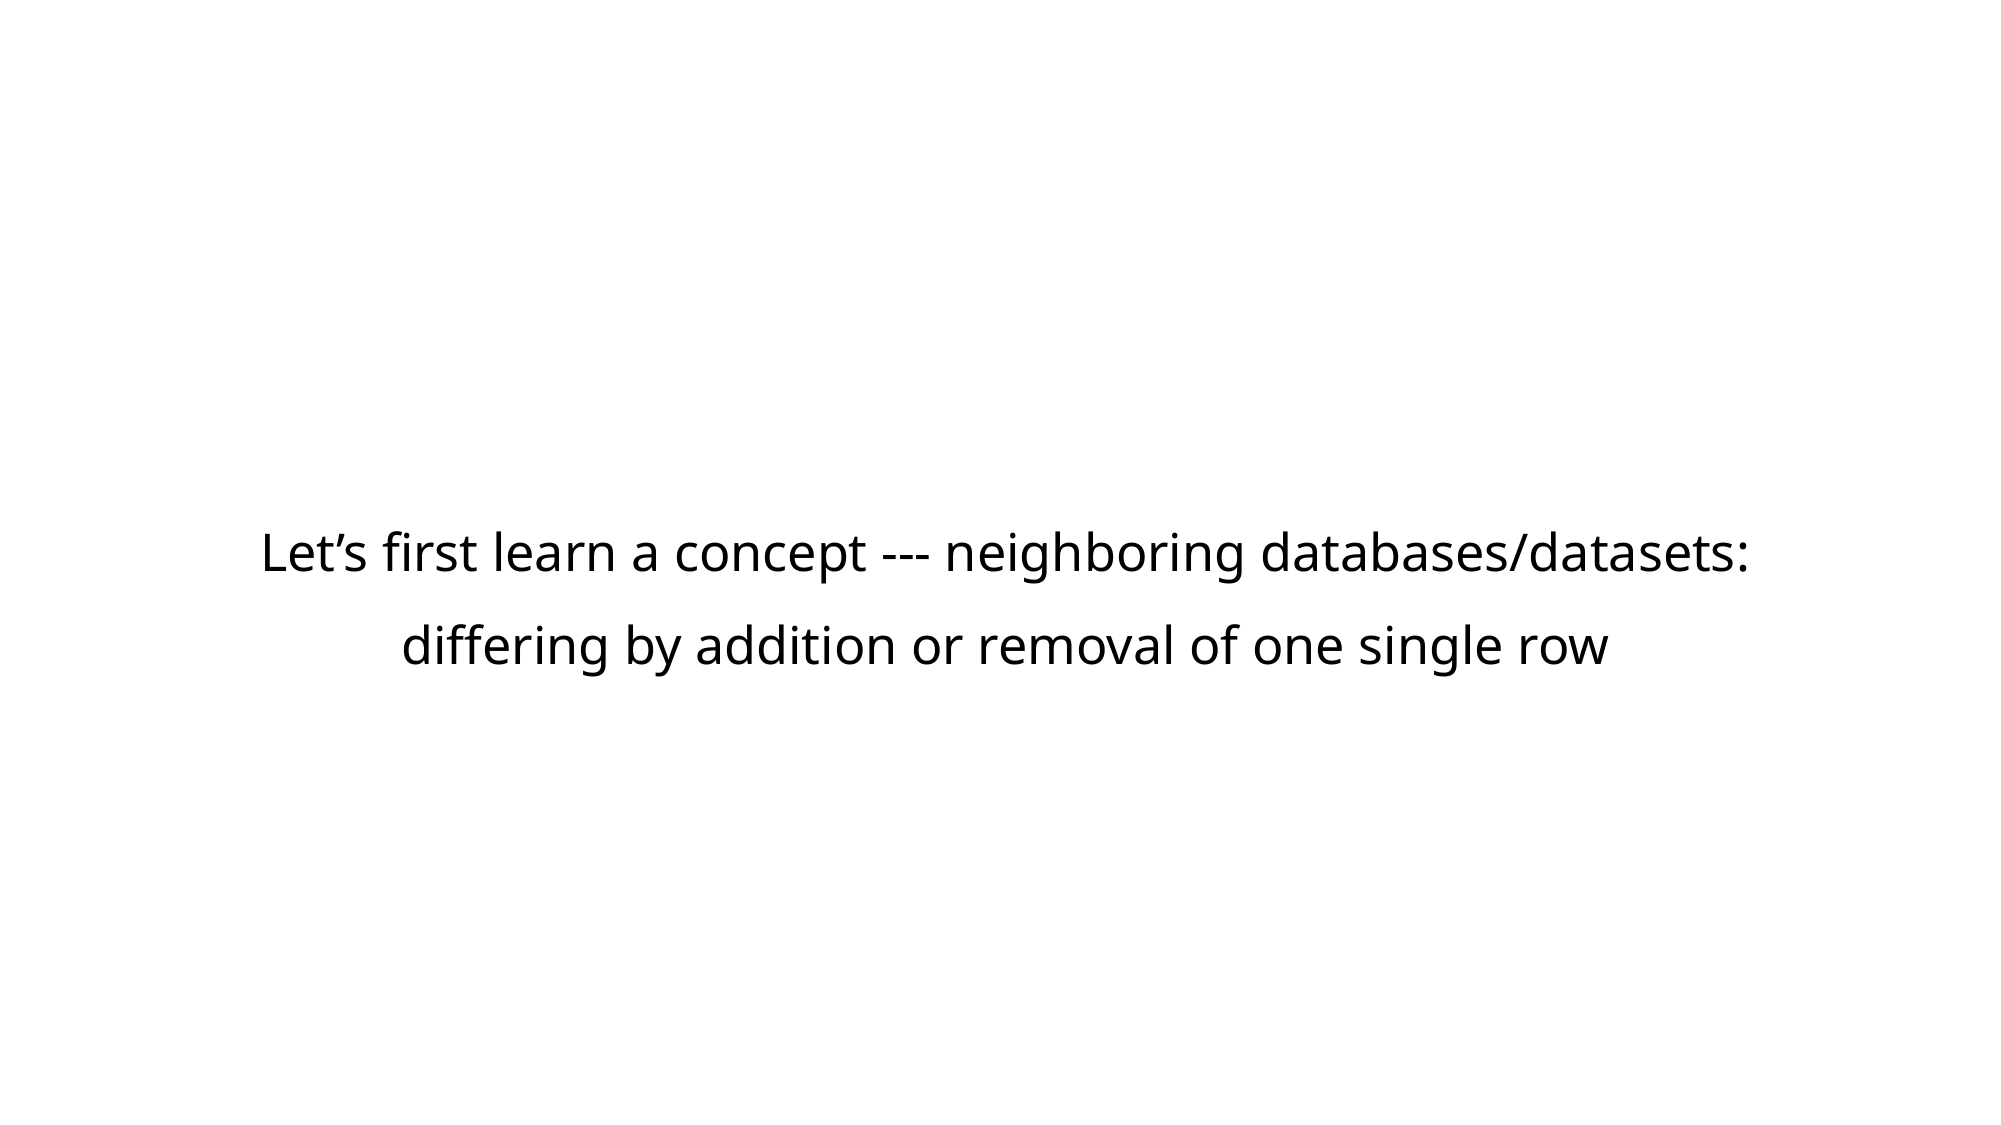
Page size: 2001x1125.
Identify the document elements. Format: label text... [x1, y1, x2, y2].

text_box Let’s first learn a concept --- neighboring databases/datasets: differing by addition or removal of one single row [141, 341, 1870, 683]
